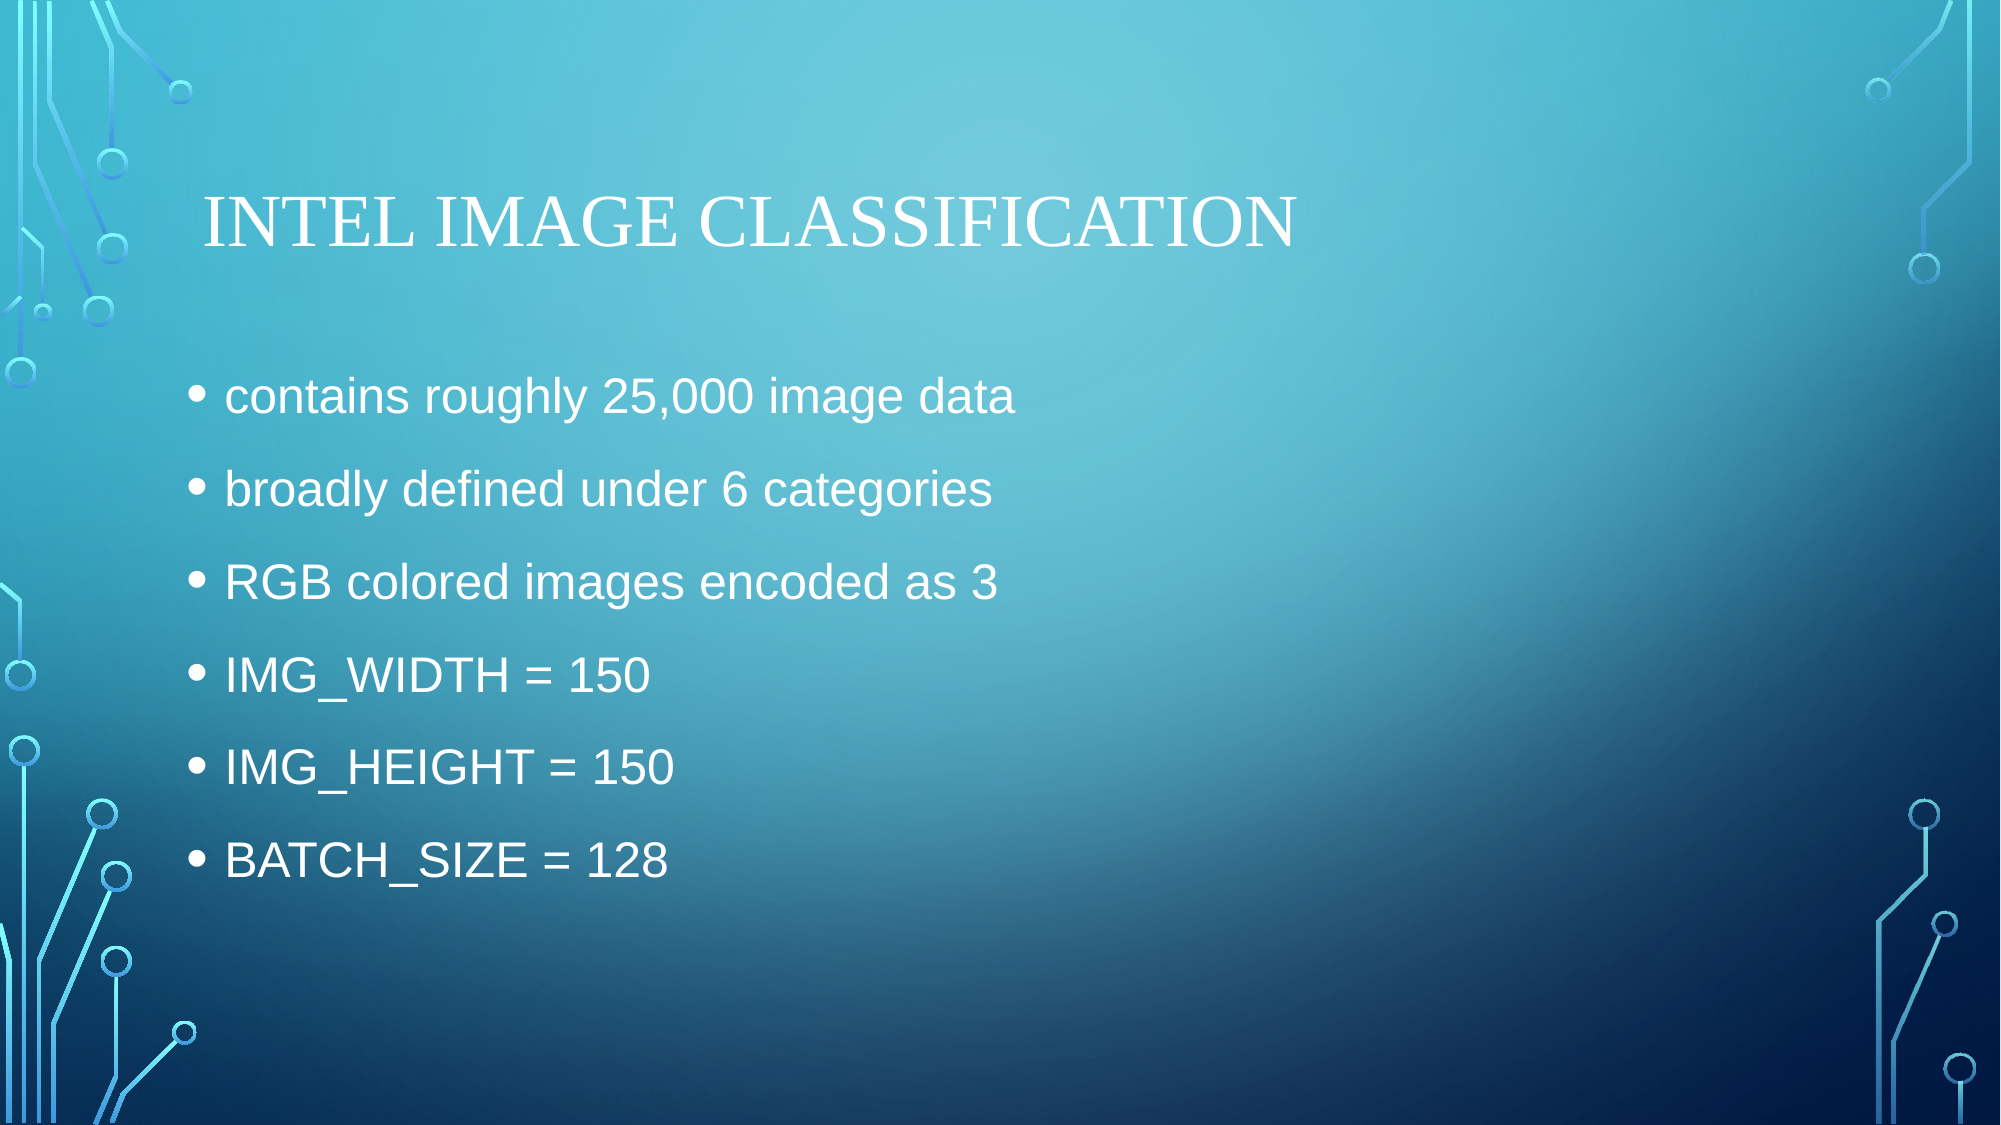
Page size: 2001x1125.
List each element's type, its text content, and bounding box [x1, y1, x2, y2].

list contains roughly 25,000 image data broadly defined under 6 categories RGB colored images encoded as 3 IMG_WIDTH = 150 IMG_HEIGHT = 150 BATCH_SIZE = 128 [171, 343, 1797, 925]
title Intel image classification [187, 101, 1813, 344]
